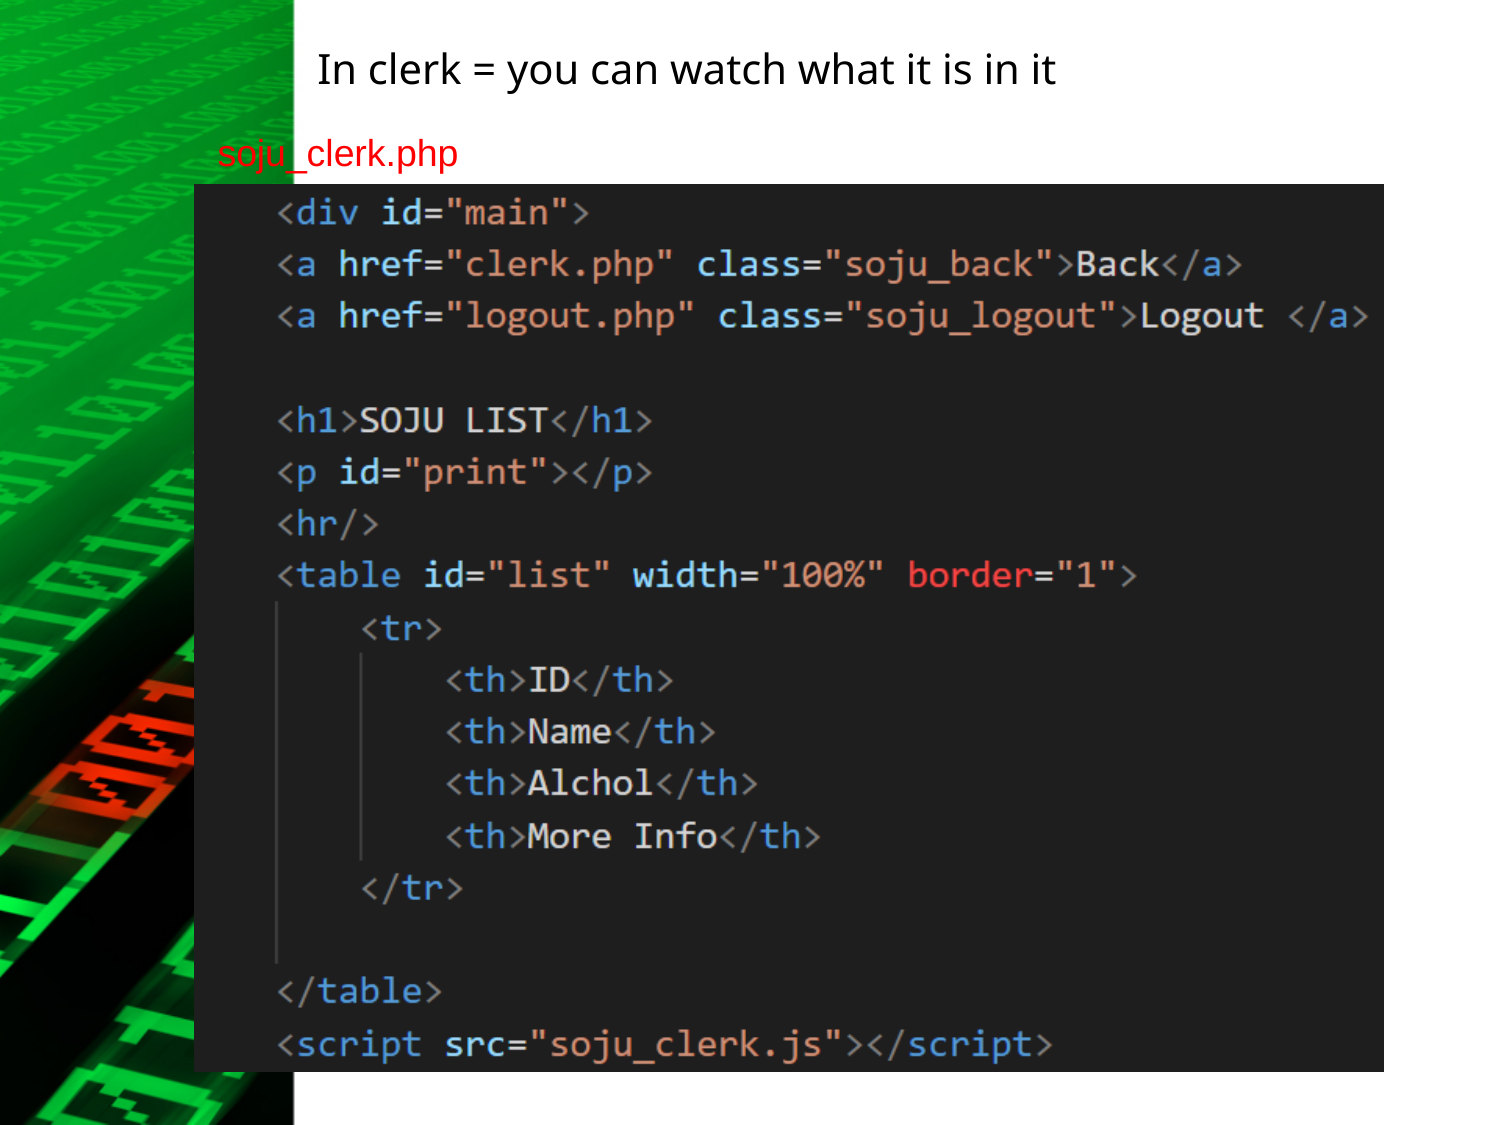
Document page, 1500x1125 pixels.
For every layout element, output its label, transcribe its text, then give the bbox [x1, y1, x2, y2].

text_box soju_clerk.php [202, 122, 474, 182]
title In clerk = you can watch what it is in it [302, 8, 1440, 127]
picture [0, 0, 1500, 1125]
